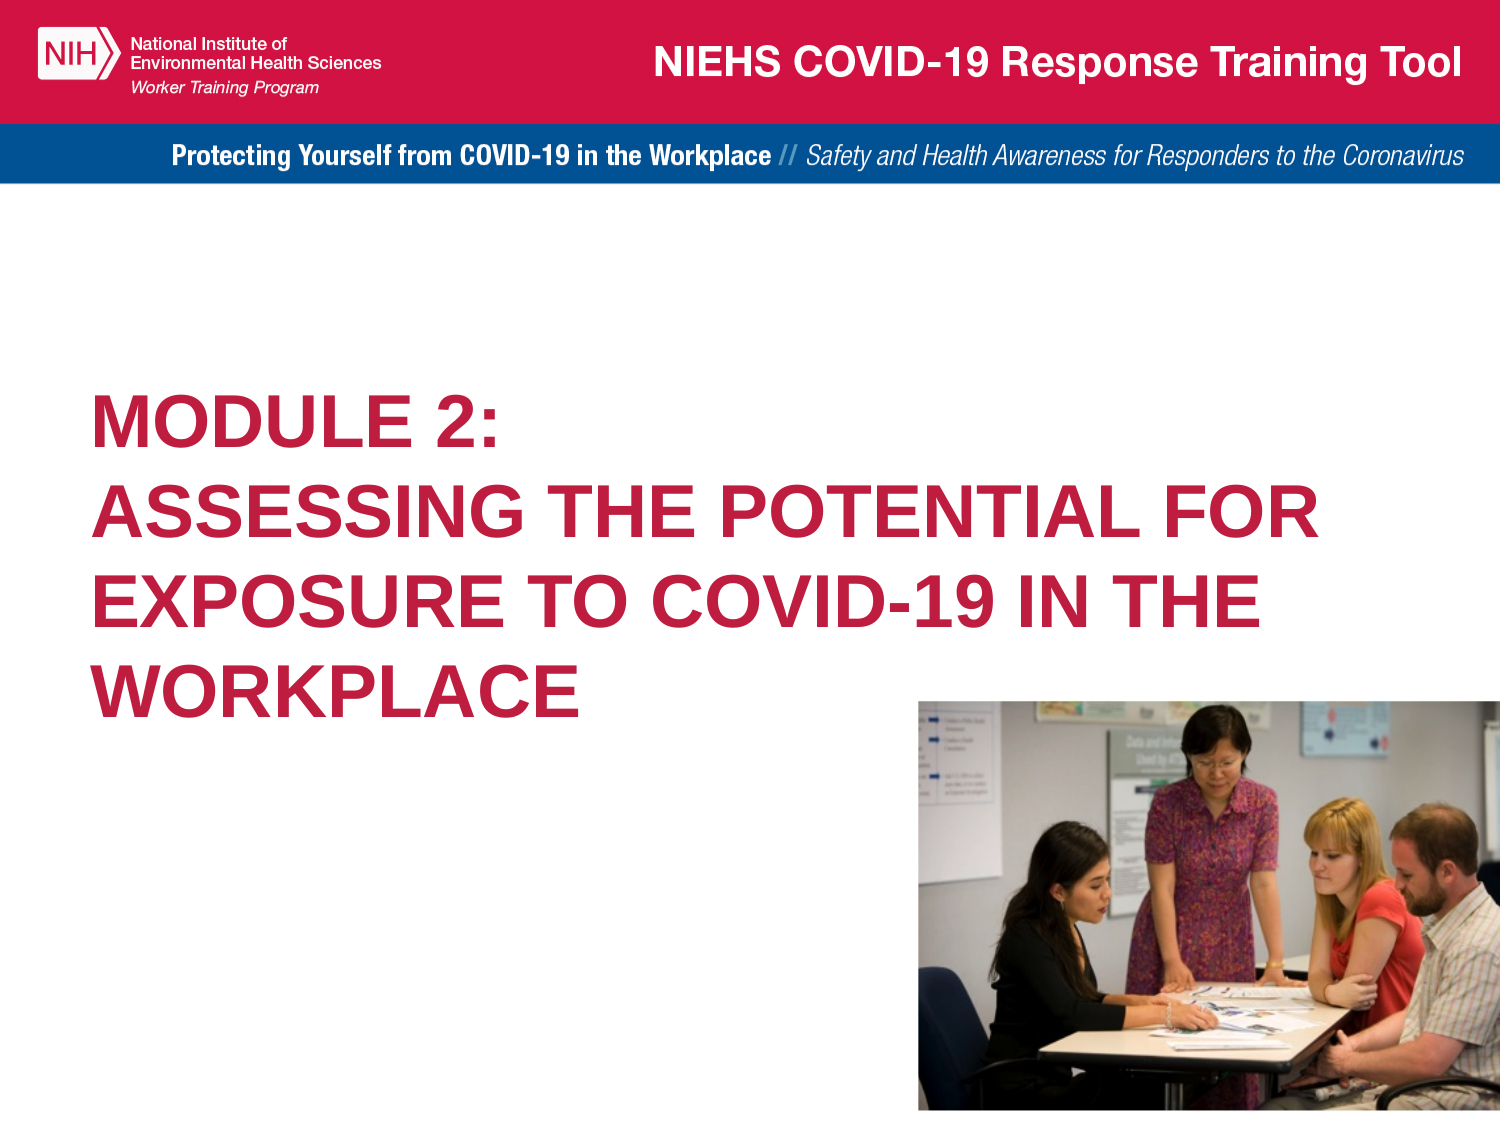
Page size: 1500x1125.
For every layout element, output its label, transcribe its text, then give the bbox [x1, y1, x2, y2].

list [918, 700, 1500, 1112]
picture [0, 0, 1500, 1125]
title Module 2: Assessing the Potential for Exposure to COVID-19 in the Workplace [75, 365, 1350, 589]
